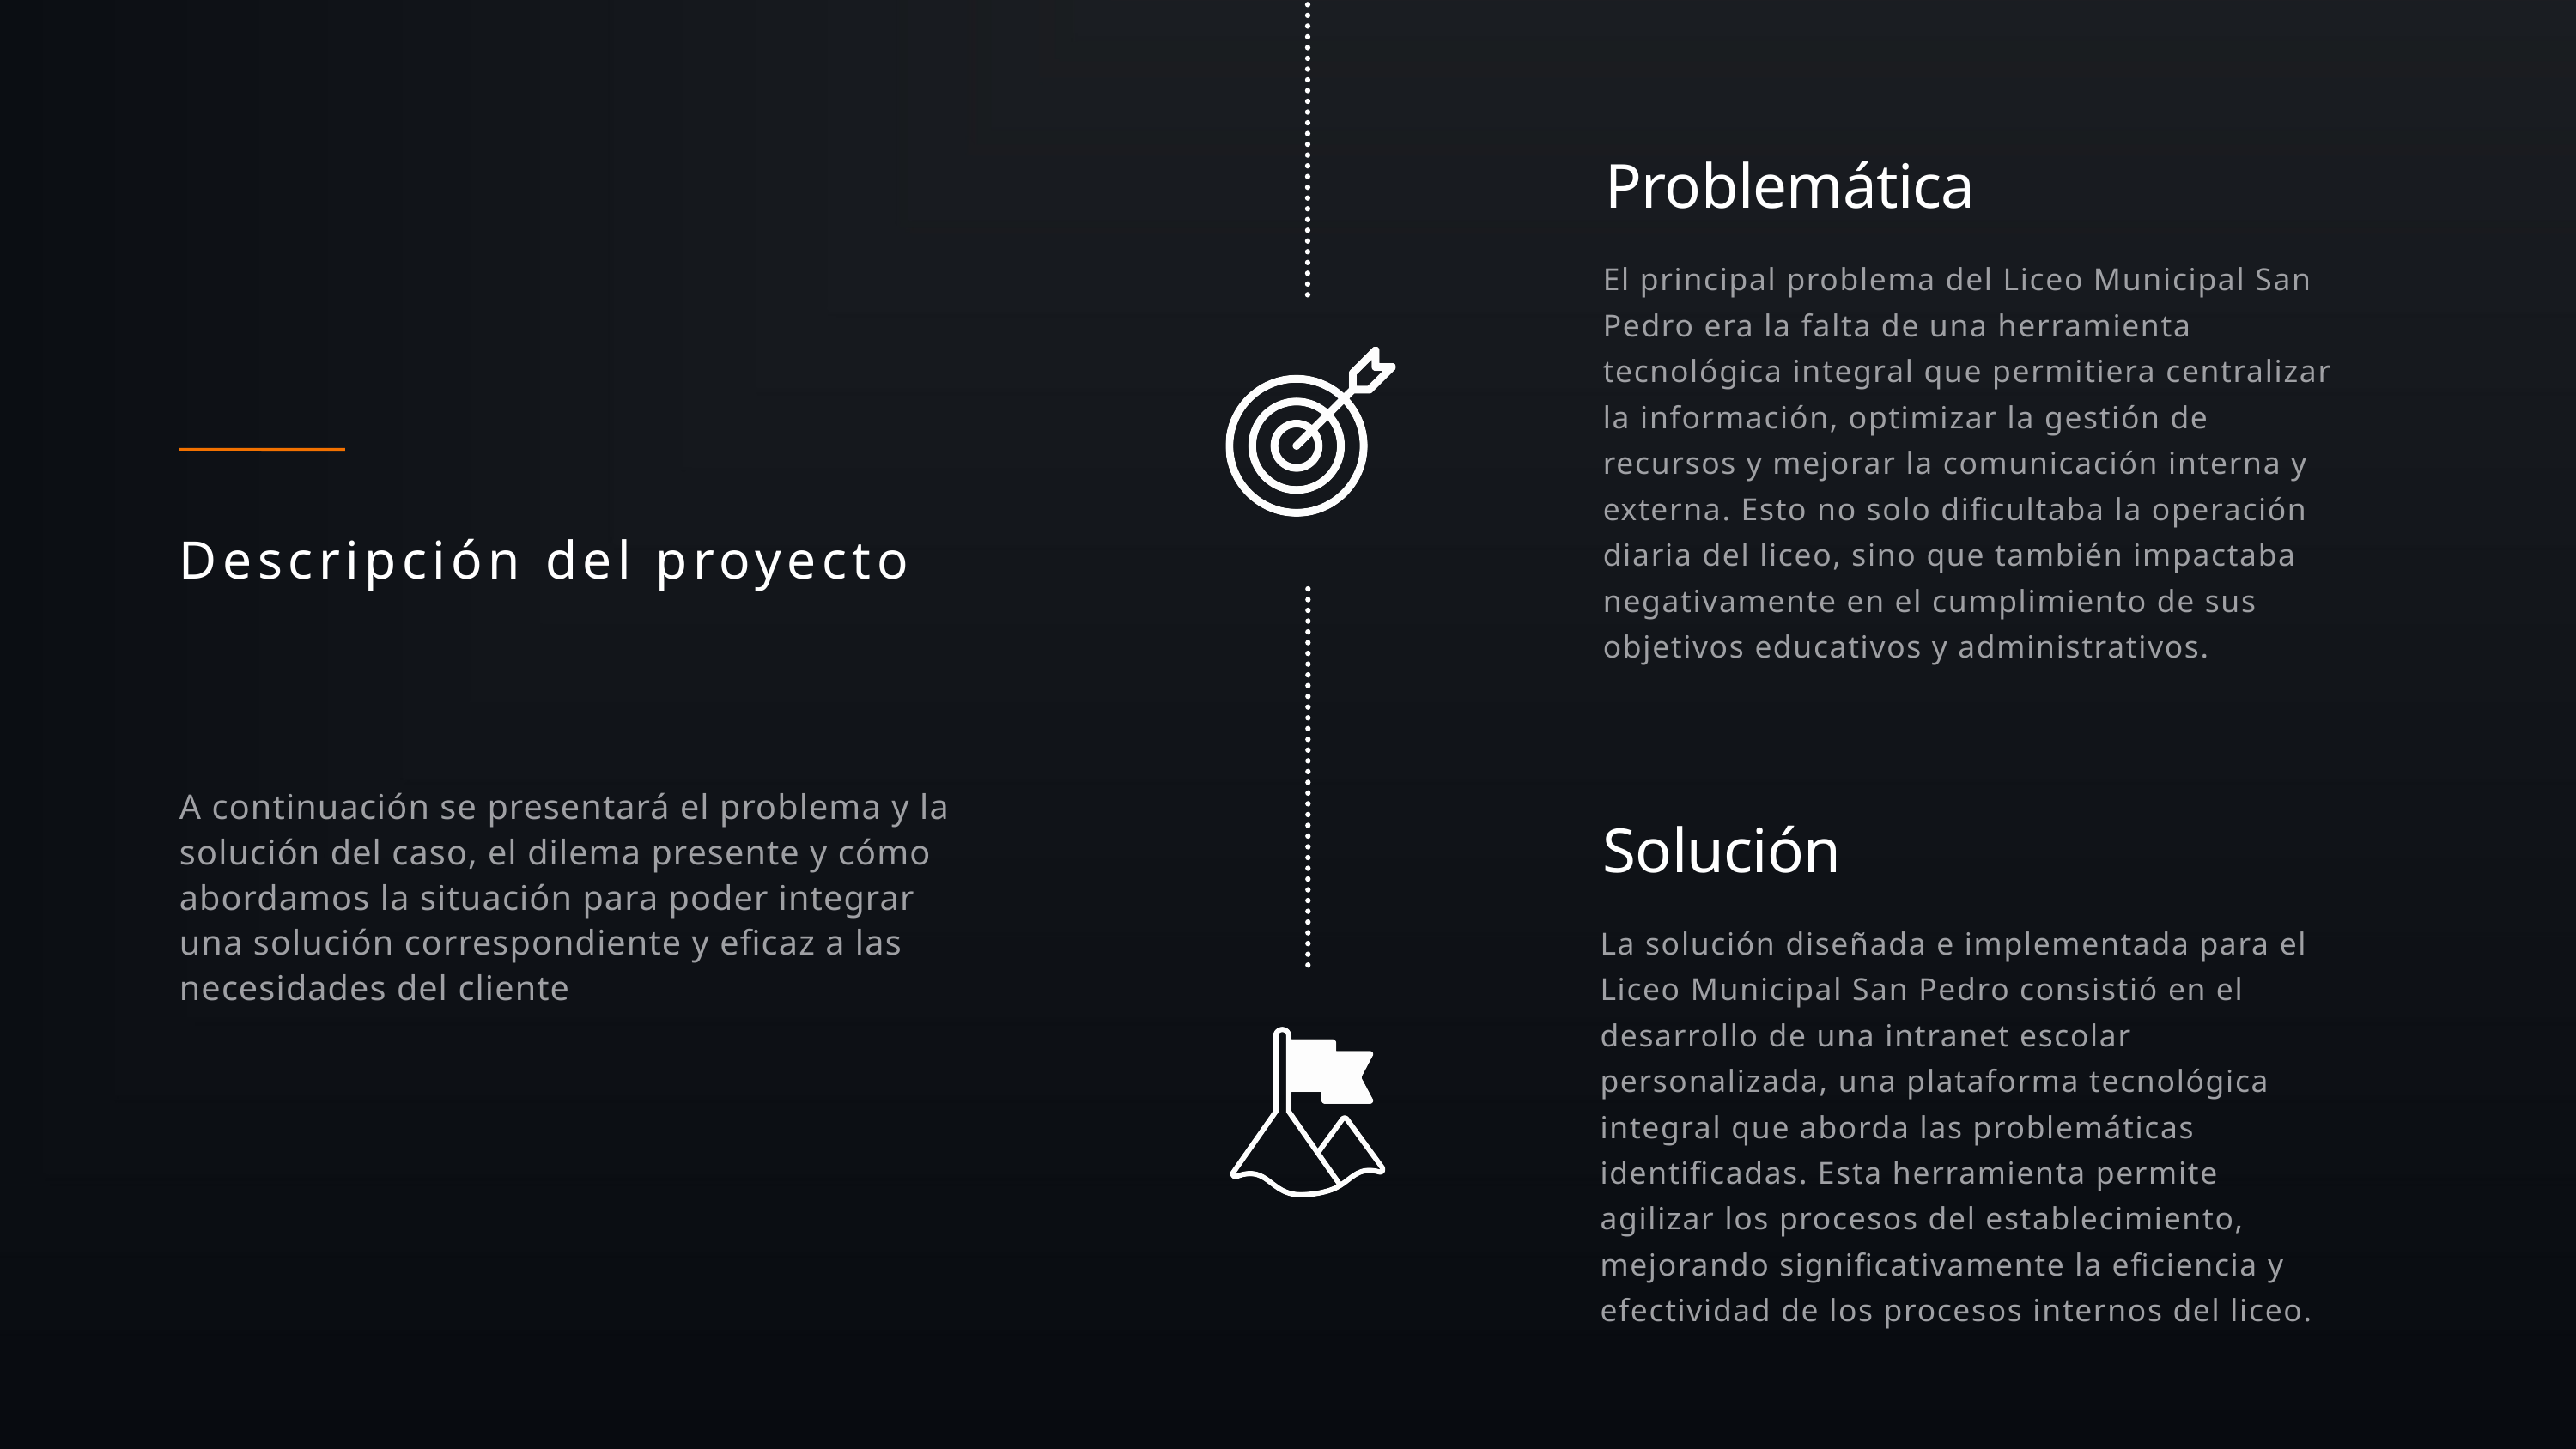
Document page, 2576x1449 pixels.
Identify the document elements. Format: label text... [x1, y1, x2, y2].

text_box La solución diseñada e implementada para el Liceo Municipal San Pedro consistió en el desarrollo de una intranet escolar personalizada, una plataforma tecnológica integral que aborda las problemáticas identificadas. Esta herramienta permite agilizar los procesos del establecimiento, mejorando significativamente la eficiencia y efectividad de los procesos internos del liceo. [1600, 914, 2335, 1328]
text_box [0, 0, 2576, 1449]
text_box A continuación se presentará el problema y la solución del caso, el dilema presente y cómo abordamos la situación para poder integrar una solución correspondiente y eficaz a las necesidades del cliente [179, 781, 967, 1008]
text_box [1225, 346, 1396, 517]
text_box [1230, 1027, 1386, 1197]
text_box Solución [1602, 799, 2335, 885]
text_box El principal problema del Liceo Municipal San Pedro era la falta de una herramienta tecnológica integral que permitiera centralizar la información, optimizar la gestión de recursos y mejorar la comunicación interna y externa. Esto no solo dificultaba la operación diaria del liceo, sino que también impactaba negativamente en el cumplimiento de sus objetivos educativos y administrativos. [1602, 251, 2337, 664]
text_box Problemática [1605, 135, 2337, 221]
text_box Descripción del proyecto [179, 524, 967, 590]
